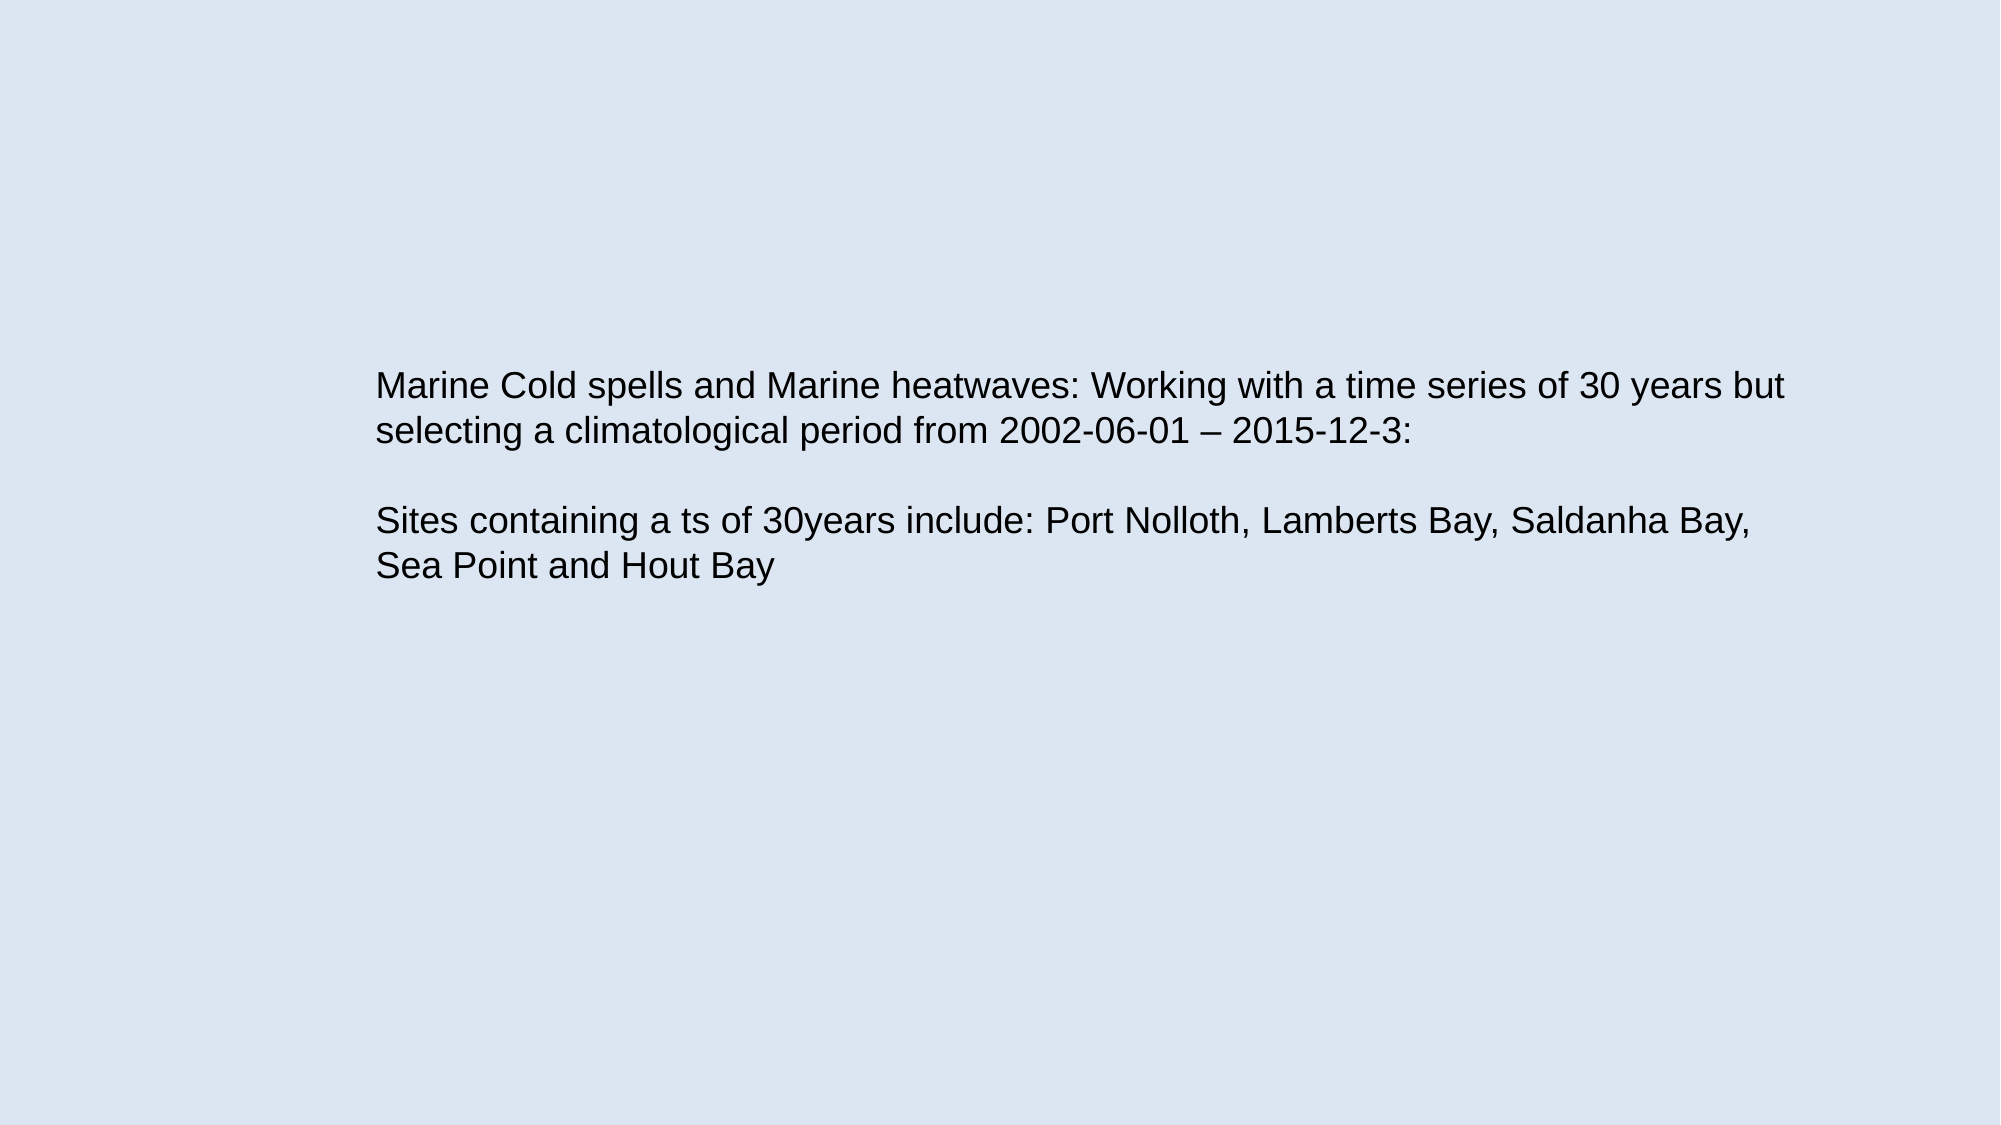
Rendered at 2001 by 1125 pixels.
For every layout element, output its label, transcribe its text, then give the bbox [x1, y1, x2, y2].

text_box Marine Cold spells and Marine heatwaves: Working with a time series of 30 years but selecting a climatological period from 2002-06-01 – 2015-12-3: Sites containing a ts of 30years include: Port Nolloth, Lamberts Bay, Saldanha Bay, Sea Point and Hout Bay [360, 353, 1812, 638]
